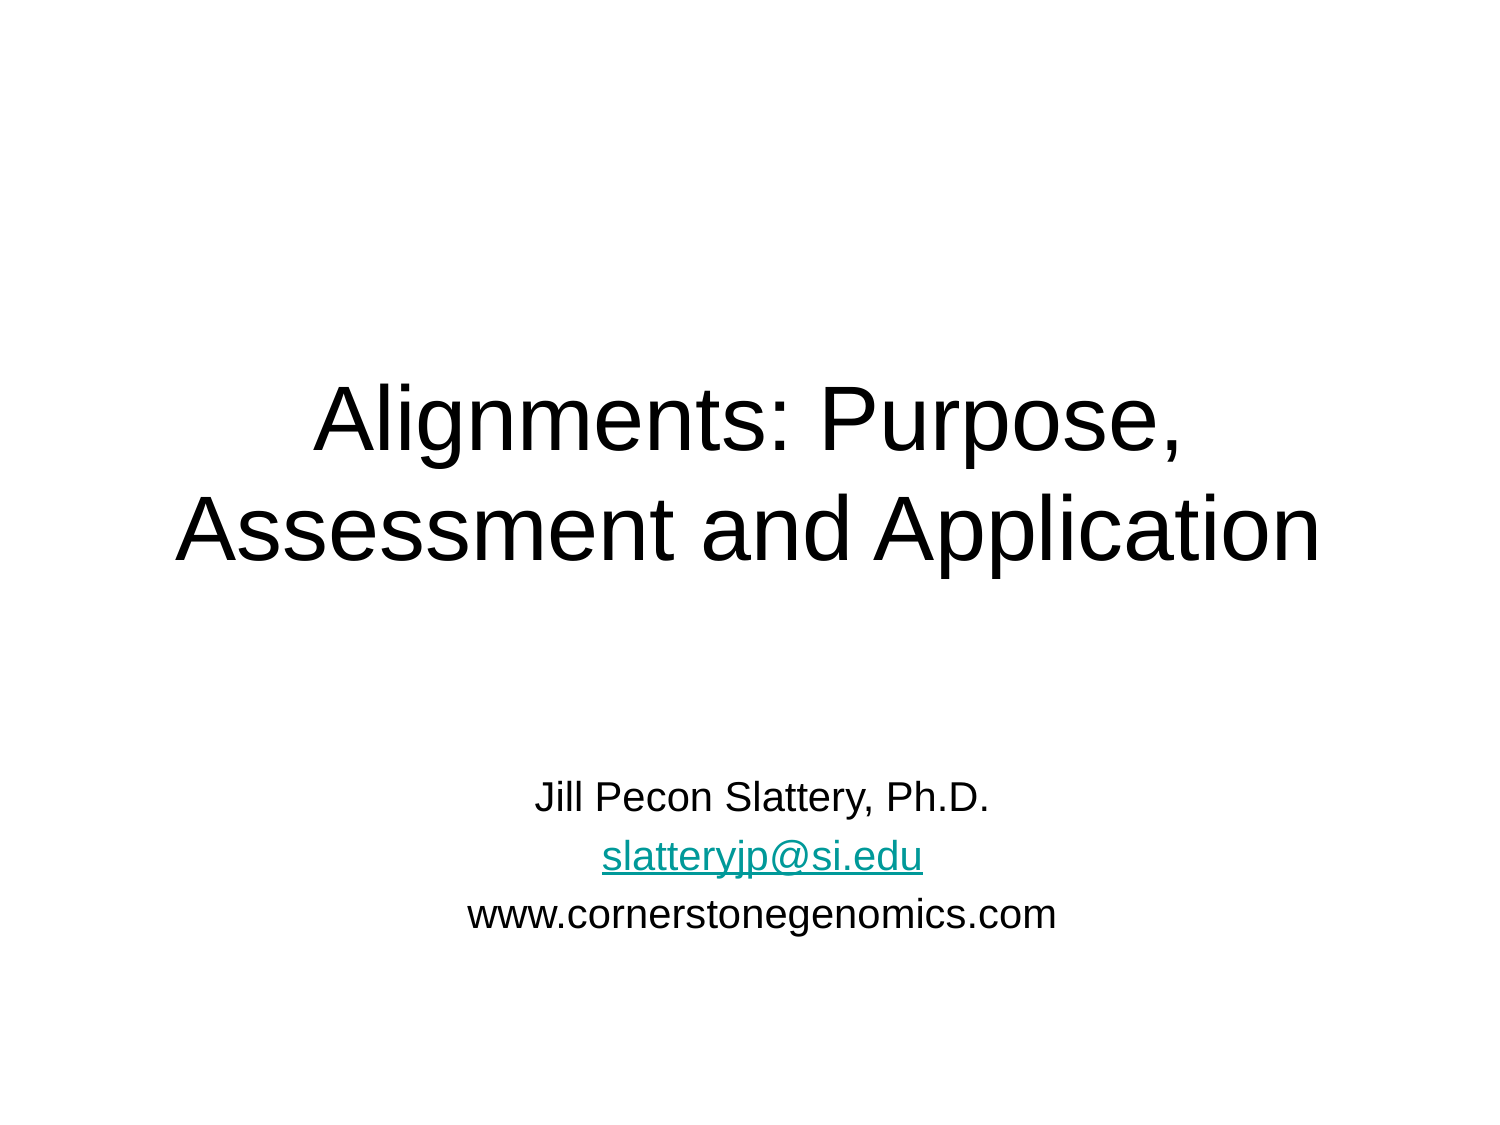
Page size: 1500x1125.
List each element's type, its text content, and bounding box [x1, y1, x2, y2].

title Alignments: Purpose, Assessment and Application [112, 375, 1388, 563]
subtitle Jill Pecon Slattery, Ph.D. slatteryjp@si.edu www.cornerstonegenomics.com [237, 762, 1288, 1050]
